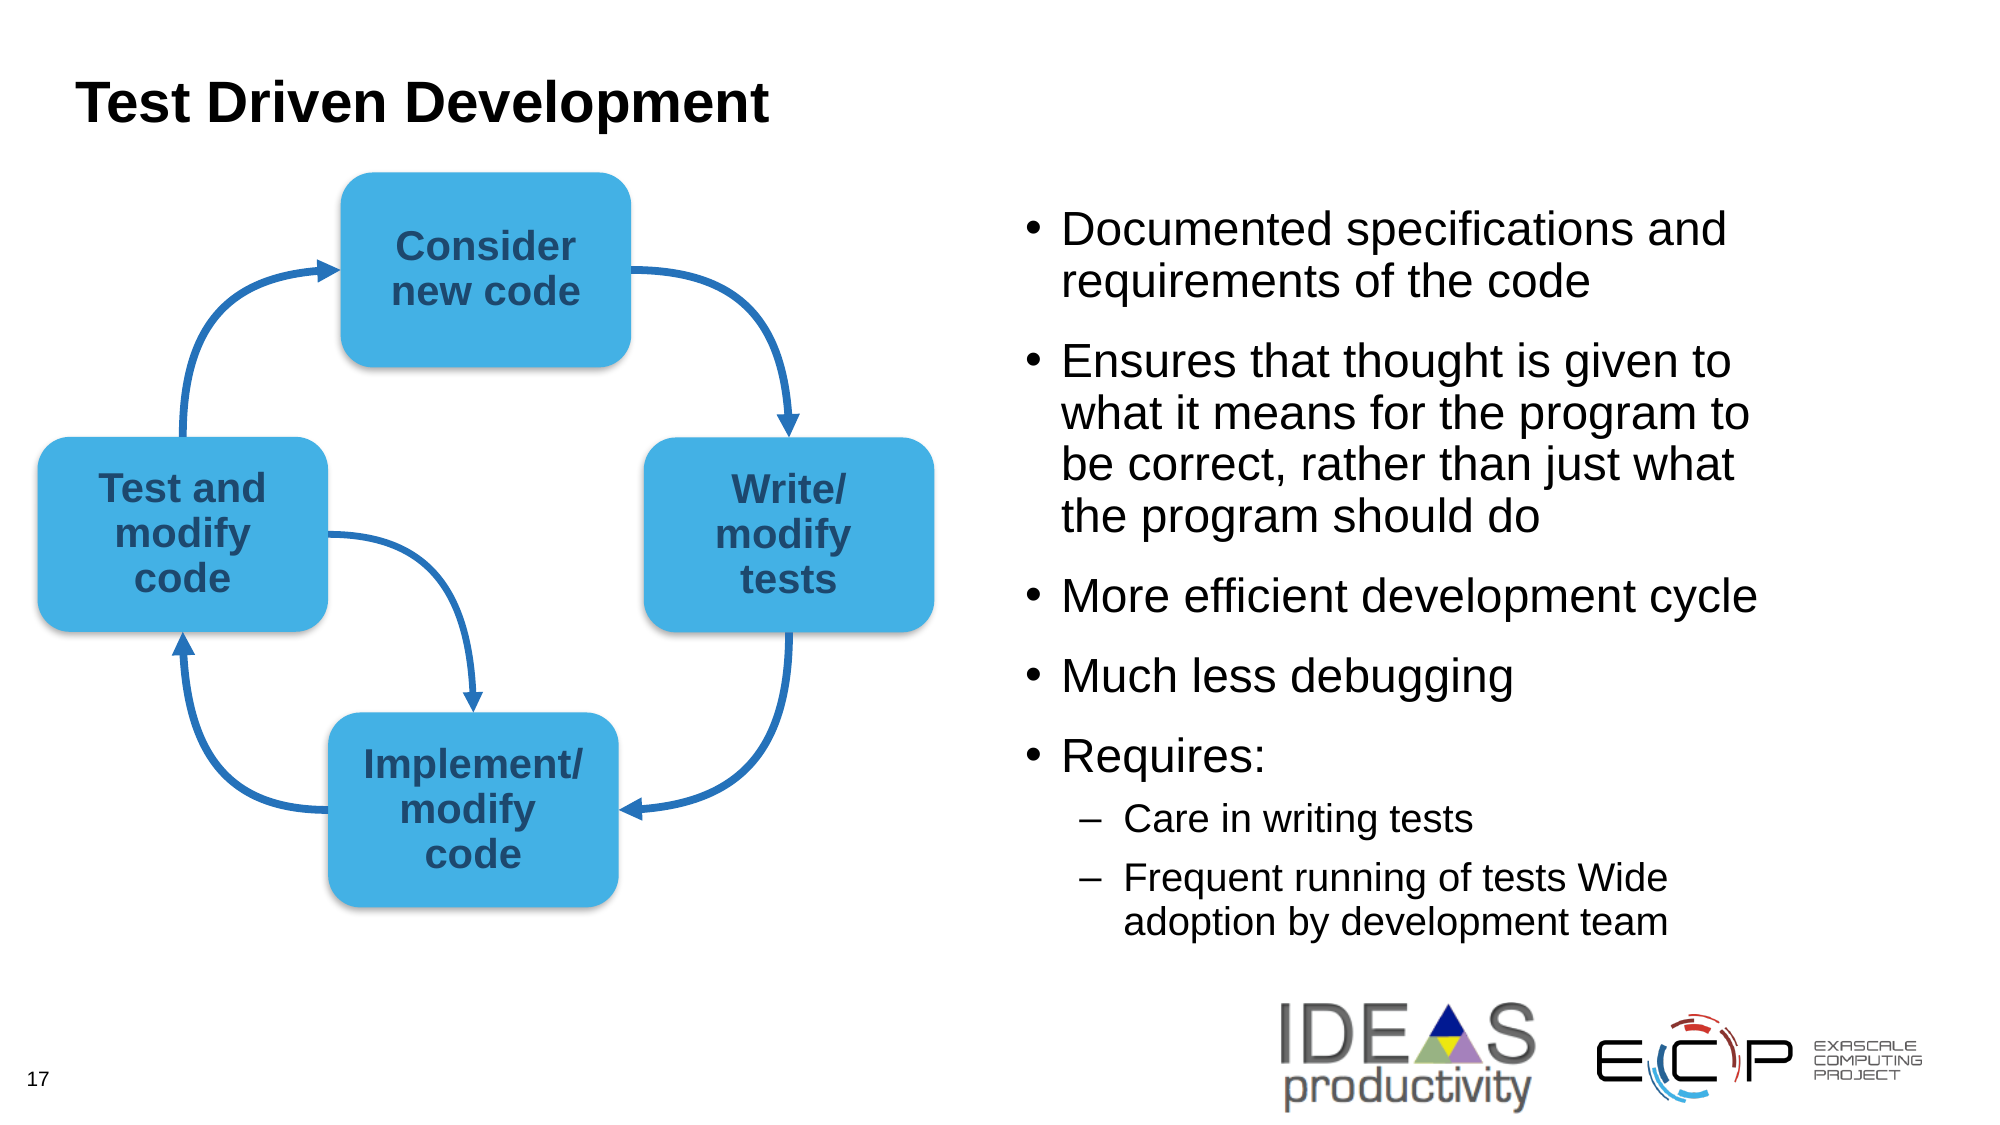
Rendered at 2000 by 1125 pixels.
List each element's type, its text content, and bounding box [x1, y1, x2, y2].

text_box Write/ modify tests [643, 437, 935, 633]
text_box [182, 631, 329, 811]
picture [1597, 1014, 1922, 1103]
picture [1280, 1002, 1537, 1114]
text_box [614, 635, 793, 807]
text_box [177, 274, 346, 433]
text_box Documented specifications and requirements of the code Ensures that thought is given to what it means for the program to be correct, rather than just what the program should do More efficient development cycle Much less debugging Requires: Care in writing tests Frequent running of tests Wide adoption by development team [1010, 111, 1817, 958]
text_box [630, 269, 790, 438]
text_box Consider new code [340, 172, 632, 368]
text_box Implement/modify code [328, 712, 619, 908]
title Test Driven Development [59, 67, 1927, 218]
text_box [327, 534, 474, 713]
text_box Test and modify code [37, 436, 329, 632]
